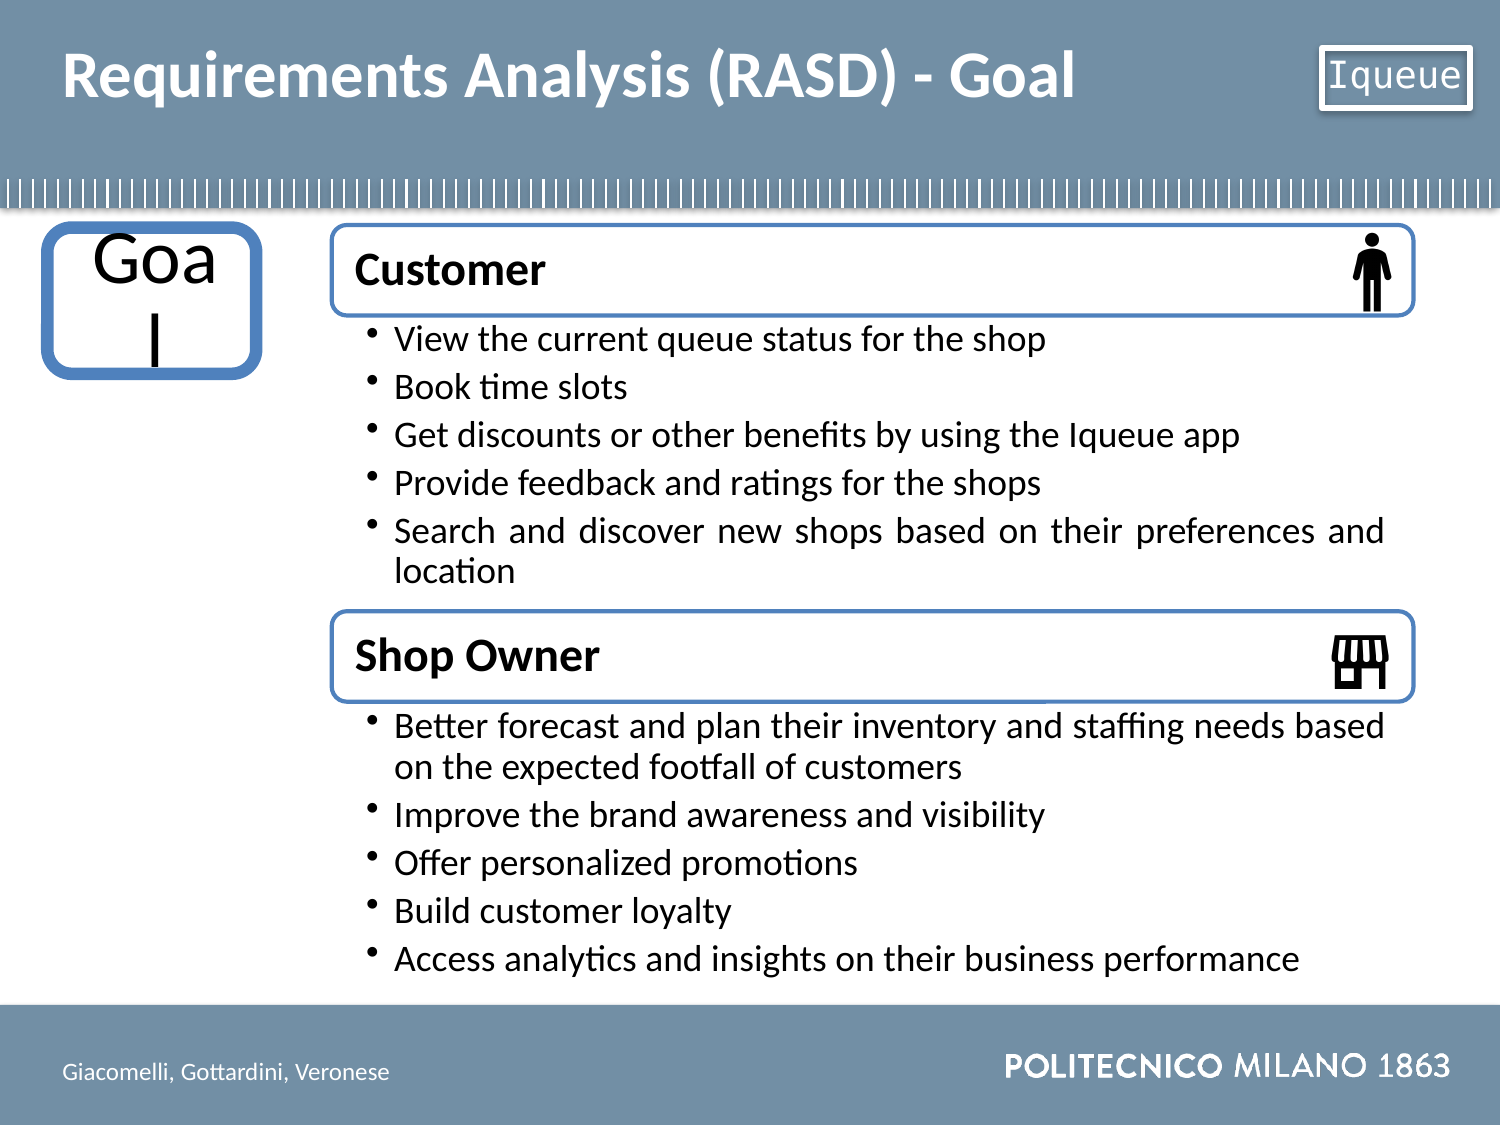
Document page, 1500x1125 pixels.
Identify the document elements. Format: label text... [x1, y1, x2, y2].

text_box [72, 47, 1480, 186]
title Requirements Analysis (RASD) - Goal [47, 22, 1455, 161]
text_box 𝙸𝚚𝚞𝚎𝚞𝚎 [1312, 43, 1480, 104]
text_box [331, 216, 1414, 1006]
picture [999, 1041, 1456, 1089]
picture [1321, 624, 1398, 701]
text_box [1321, 47, 1471, 109]
text_box Giacomelli, Gottardini, Veronese [47, 1047, 632, 1093]
picture [1330, 230, 1414, 314]
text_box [0, 168, 332, 472]
